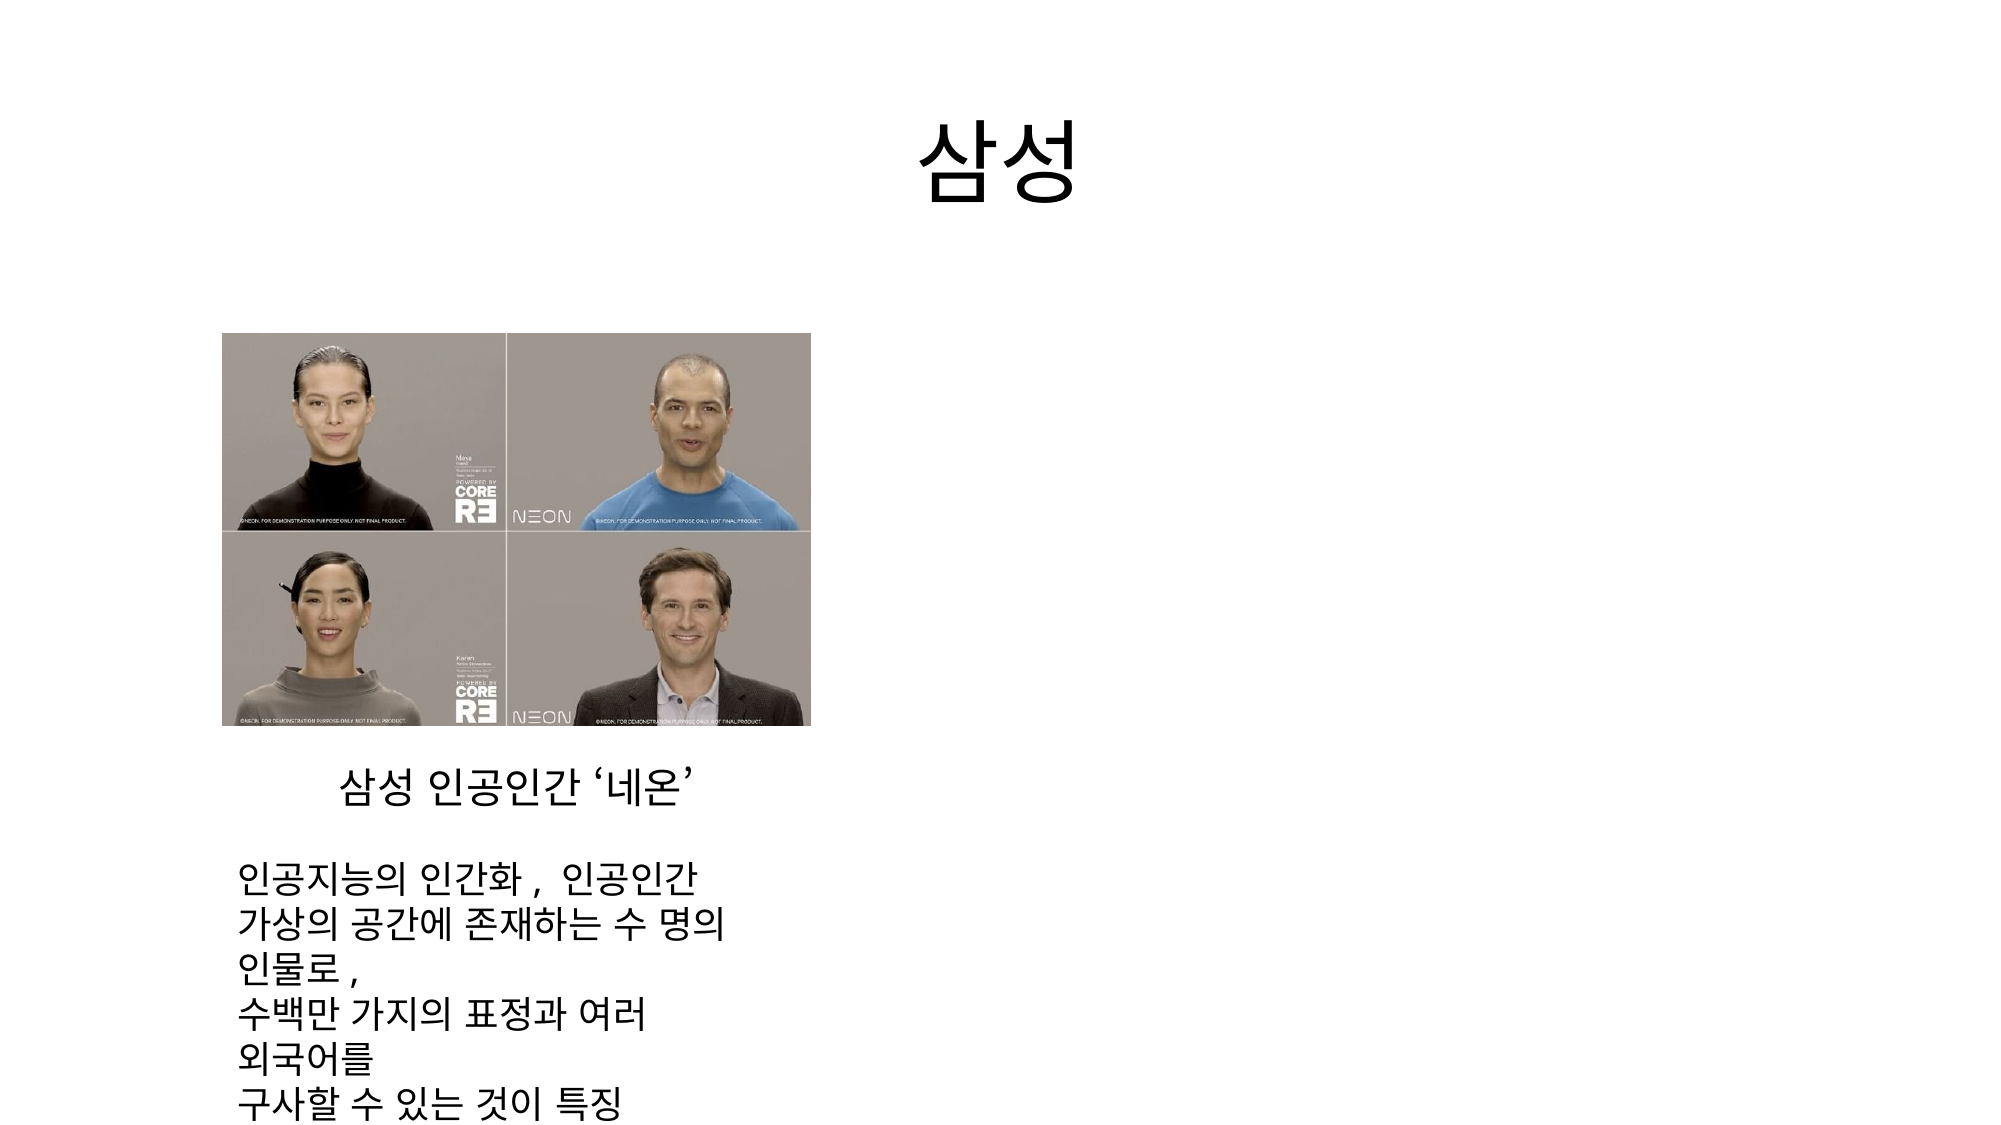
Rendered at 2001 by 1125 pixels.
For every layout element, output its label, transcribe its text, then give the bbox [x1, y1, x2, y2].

picture [222, 333, 811, 726]
text_box 삼성 인공인간 ‘네온’ [324, 754, 709, 820]
text_box 인공지능의 인간화, 인공인간 가상의 공간에 존재하는 수 명의 인물로, 수백만 가지의 표정과 여러 외국어를 구사할 수 있는 것이 특징 [222, 849, 811, 1125]
text_box 삼성 [900, 97, 1100, 222]
